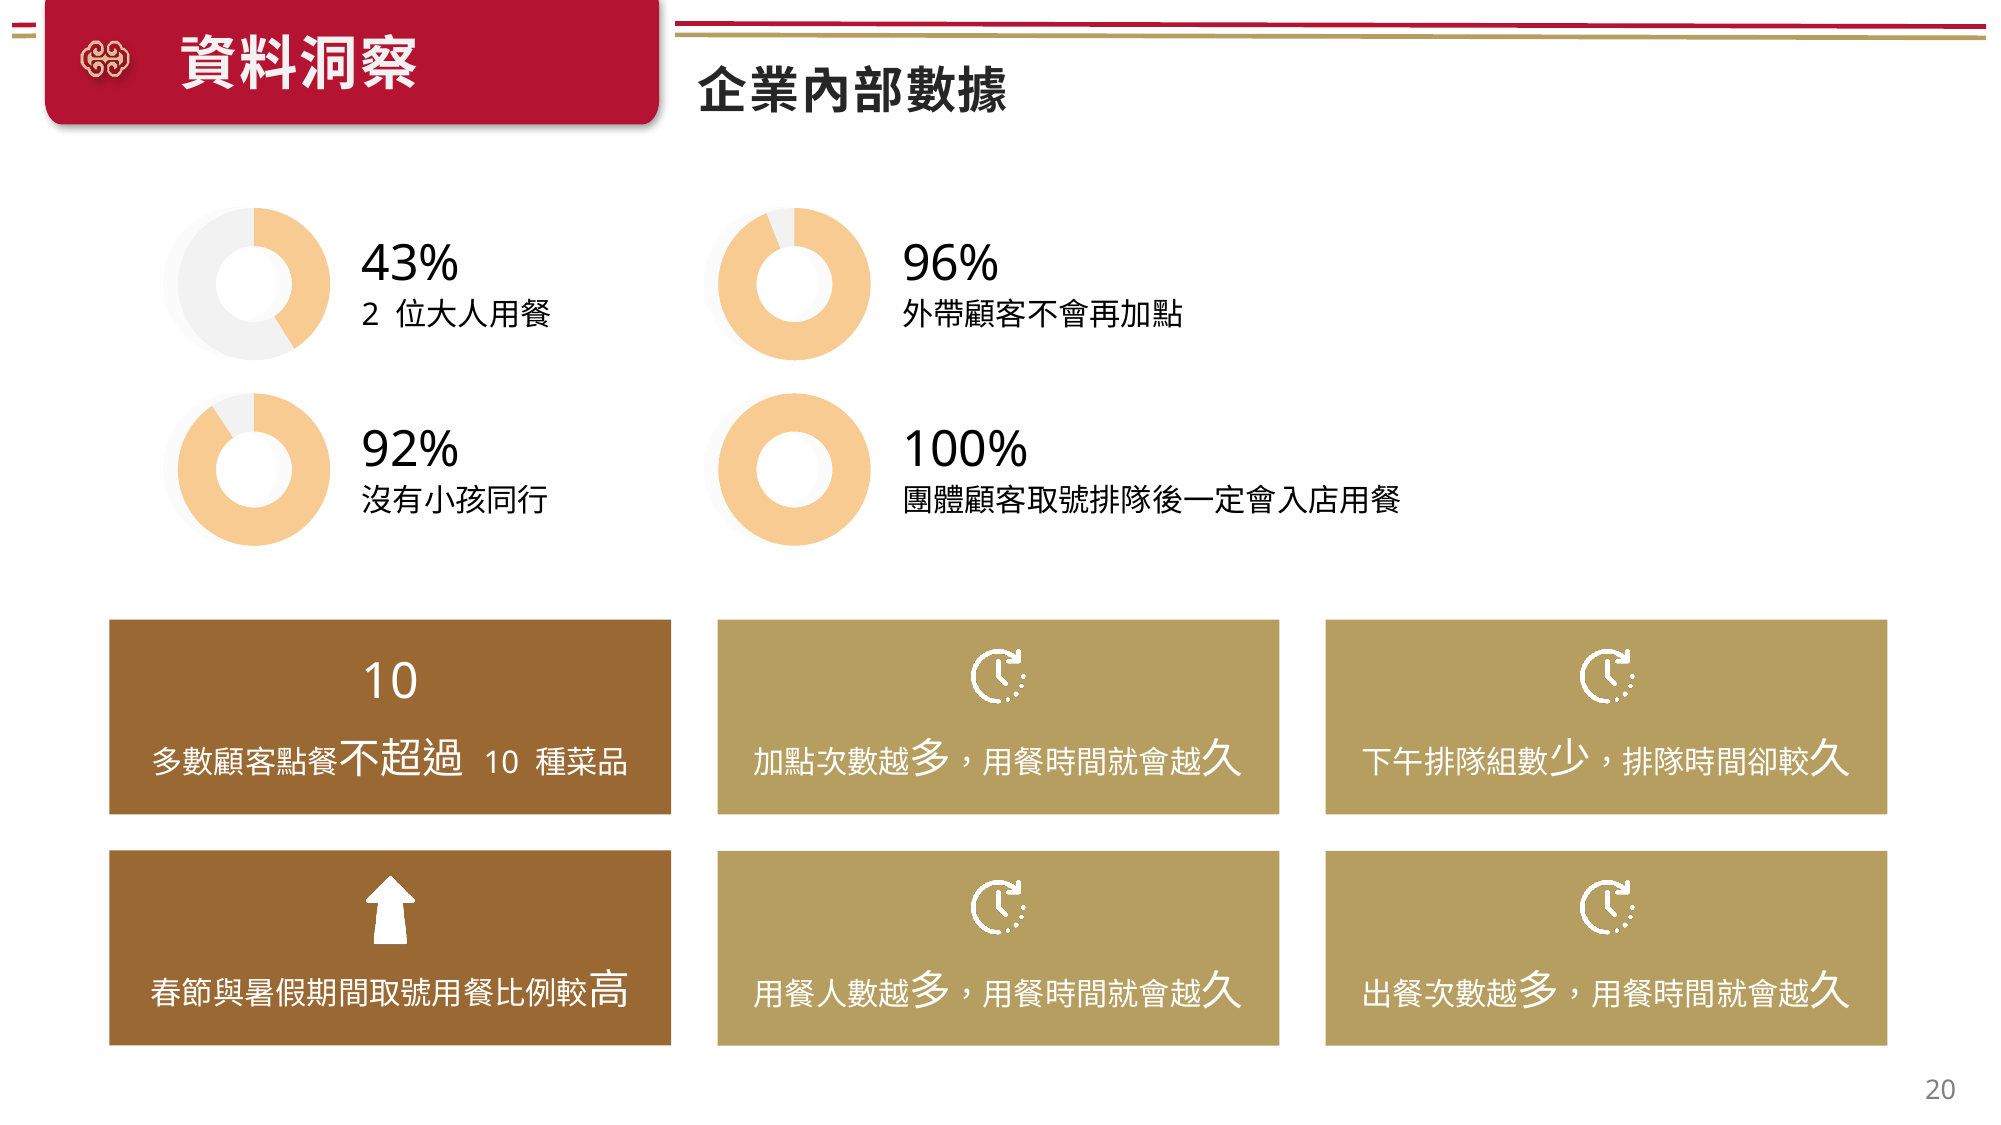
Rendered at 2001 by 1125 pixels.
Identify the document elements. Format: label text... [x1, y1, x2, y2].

text_box [717, 619, 1280, 815]
text_box 企業內部數據 [682, 51, 1023, 127]
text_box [177, 207, 655, 373]
text_box 春節與暑假期間取號用餐比例較高 [122, 941, 658, 1030]
picture [968, 646, 1028, 706]
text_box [718, 393, 1439, 559]
slide_number 20 [1705, 1060, 1972, 1121]
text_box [718, 207, 1226, 373]
text_box 加點次數越多，用餐時間就會越久 [730, 710, 1267, 799]
text_box [717, 850, 1280, 1046]
text_box [109, 619, 672, 815]
text_box 下午排隊組數少，排隊時間卻較久 [1338, 710, 1875, 799]
picture [1577, 877, 1637, 937]
text_box 用餐人數越多，用餐時間就會越久 [730, 941, 1267, 1030]
text_box 10 [236, 651, 545, 710]
text_box [1325, 850, 1888, 1046]
text_box [109, 850, 672, 1046]
picture [968, 877, 1028, 937]
text_box 資料洞察 [164, 18, 434, 104]
text_box 出餐次數越多，用餐時間就會越久 [1338, 941, 1875, 1030]
picture [351, 871, 429, 949]
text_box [177, 393, 655, 559]
text_box [1325, 619, 1888, 815]
picture [1577, 646, 1637, 706]
text_box 多數顧客點餐不超過 10 種菜品 [122, 710, 658, 799]
